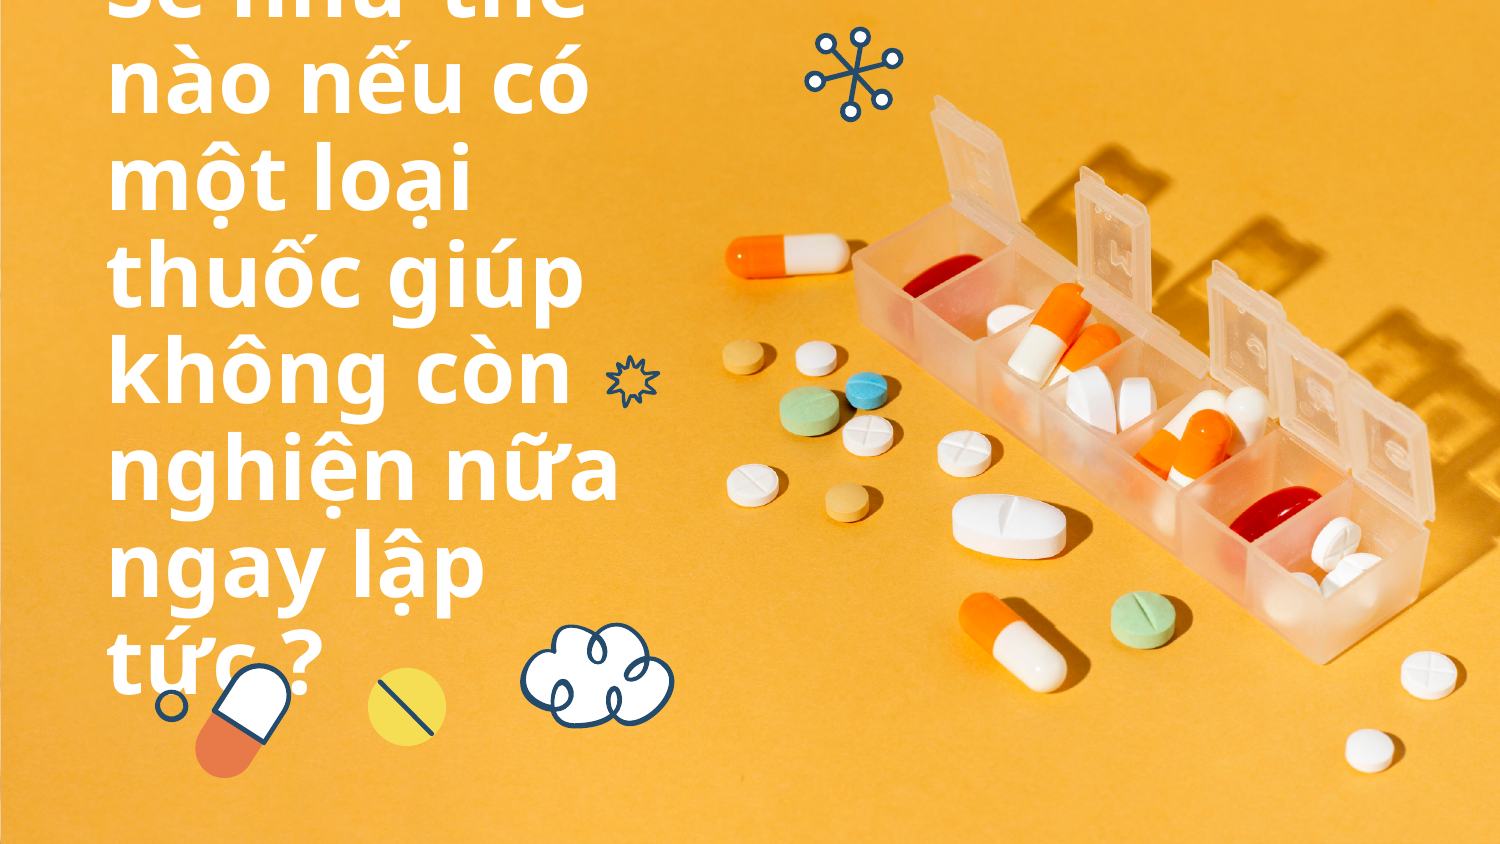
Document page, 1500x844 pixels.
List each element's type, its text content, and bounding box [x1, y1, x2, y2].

picture [0, 0, 1500, 844]
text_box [367, 667, 447, 747]
list Sẽ như thế nào nếu có một loại thuốc giúp không còn nghiện nữa ngay lập tức ? [90, 62, 739, 591]
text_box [804, 26, 904, 123]
text_box [606, 355, 660, 408]
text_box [162, 644, 280, 770]
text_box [509, 622, 687, 729]
